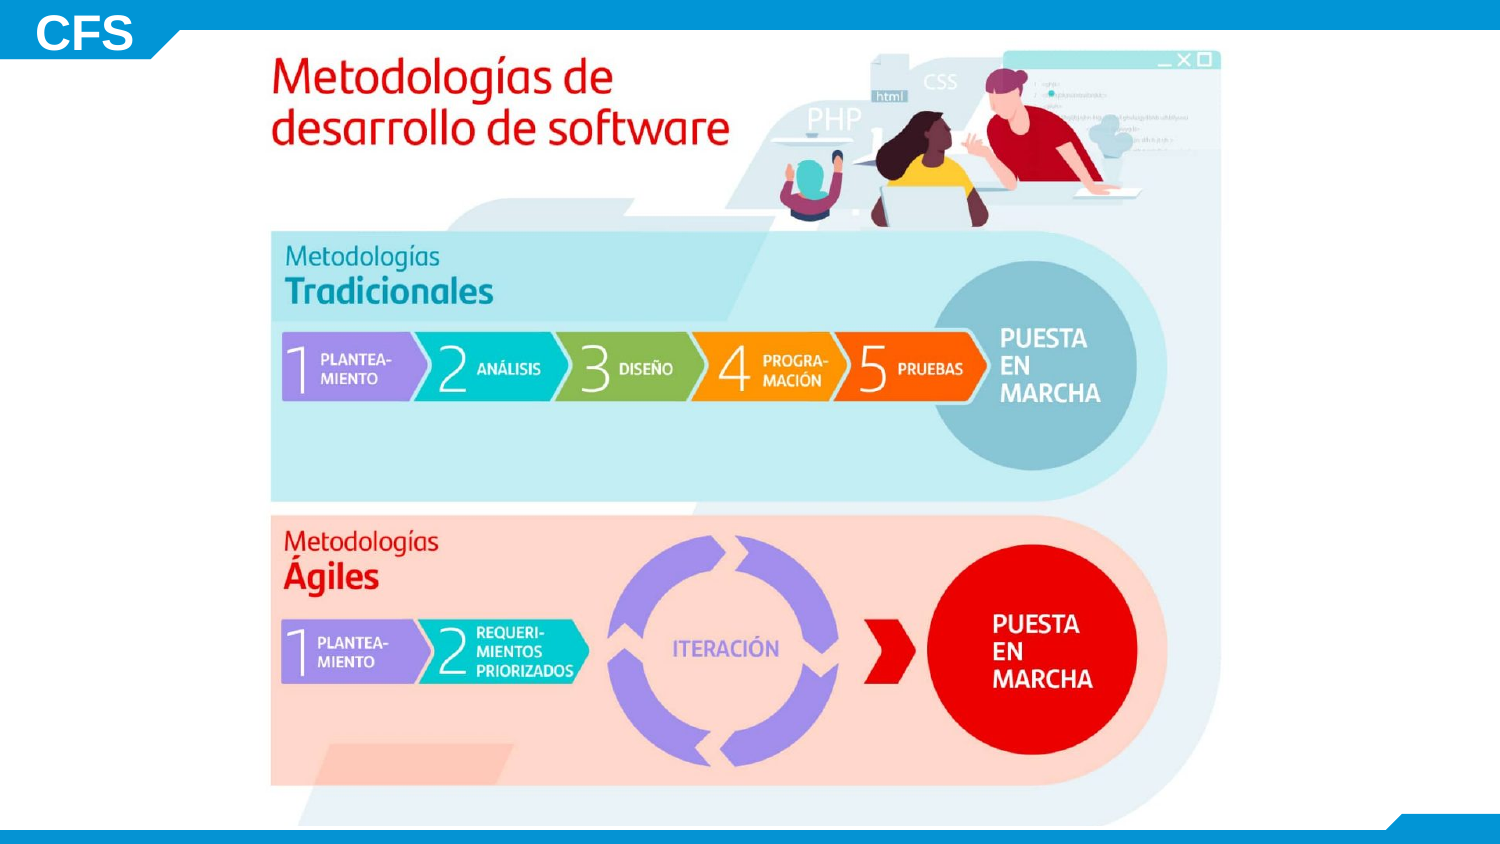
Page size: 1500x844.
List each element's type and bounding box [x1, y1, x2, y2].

picture [246, 38, 1241, 827]
